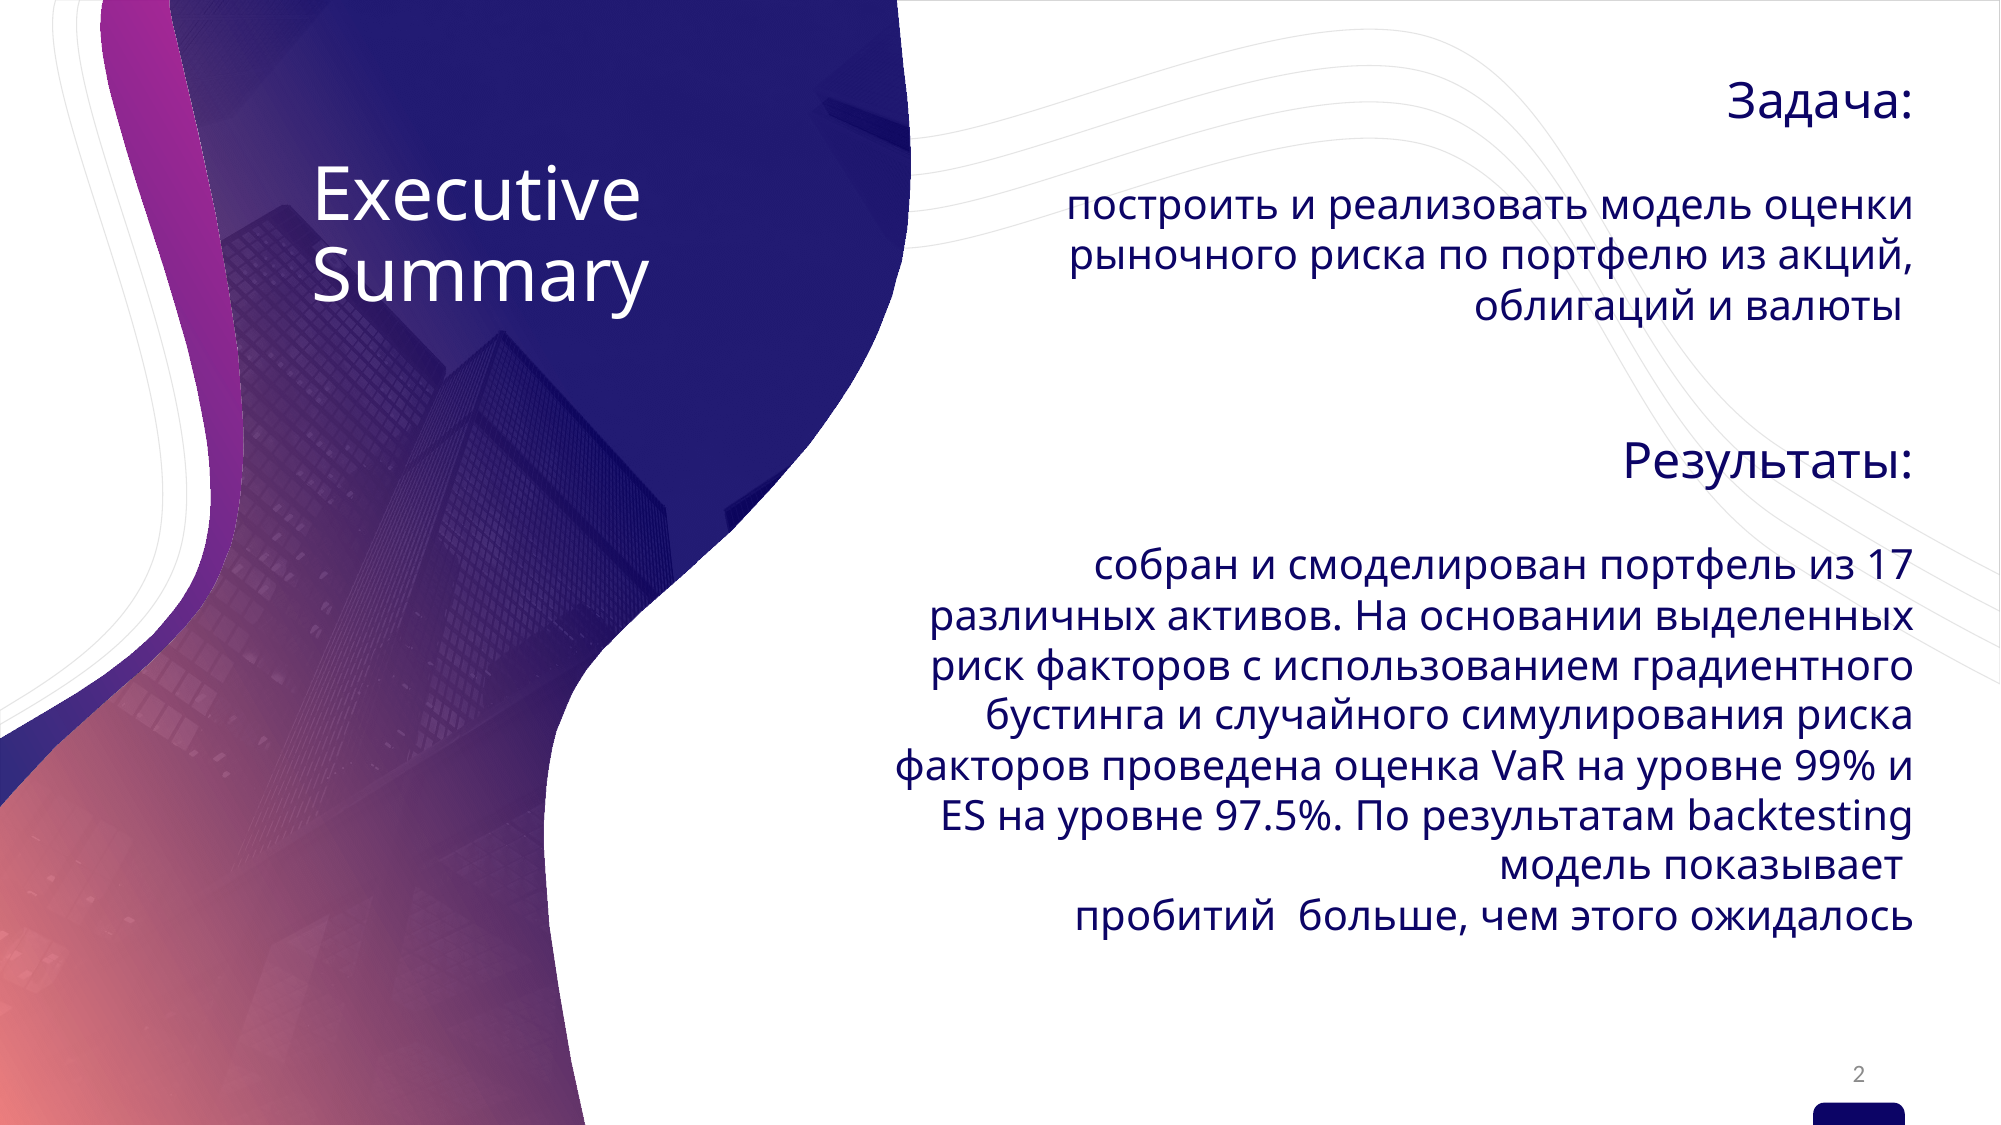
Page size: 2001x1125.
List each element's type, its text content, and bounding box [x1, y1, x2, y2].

picture [0, 0, 911, 1125]
text_box Задача: построить и реализовать модель оценки рыночного риска по портфелю из акций, облигаций и валюты Результаты: собран и смоделирован портфель из 17 различных активов. На основании выделенных риск факторов с использованием градиентного бустинга и случайного симулирования риска факторов проведена оценка VaR на уровне 99% и ES на уровне 97.5%. По результатам backtesting модель показывает пробитий больше, чем этого ожидалось [911, 684, 1915, 939]
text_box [911, 0, 2000, 684]
slide_number 2 [1824, 1042, 1894, 1103]
